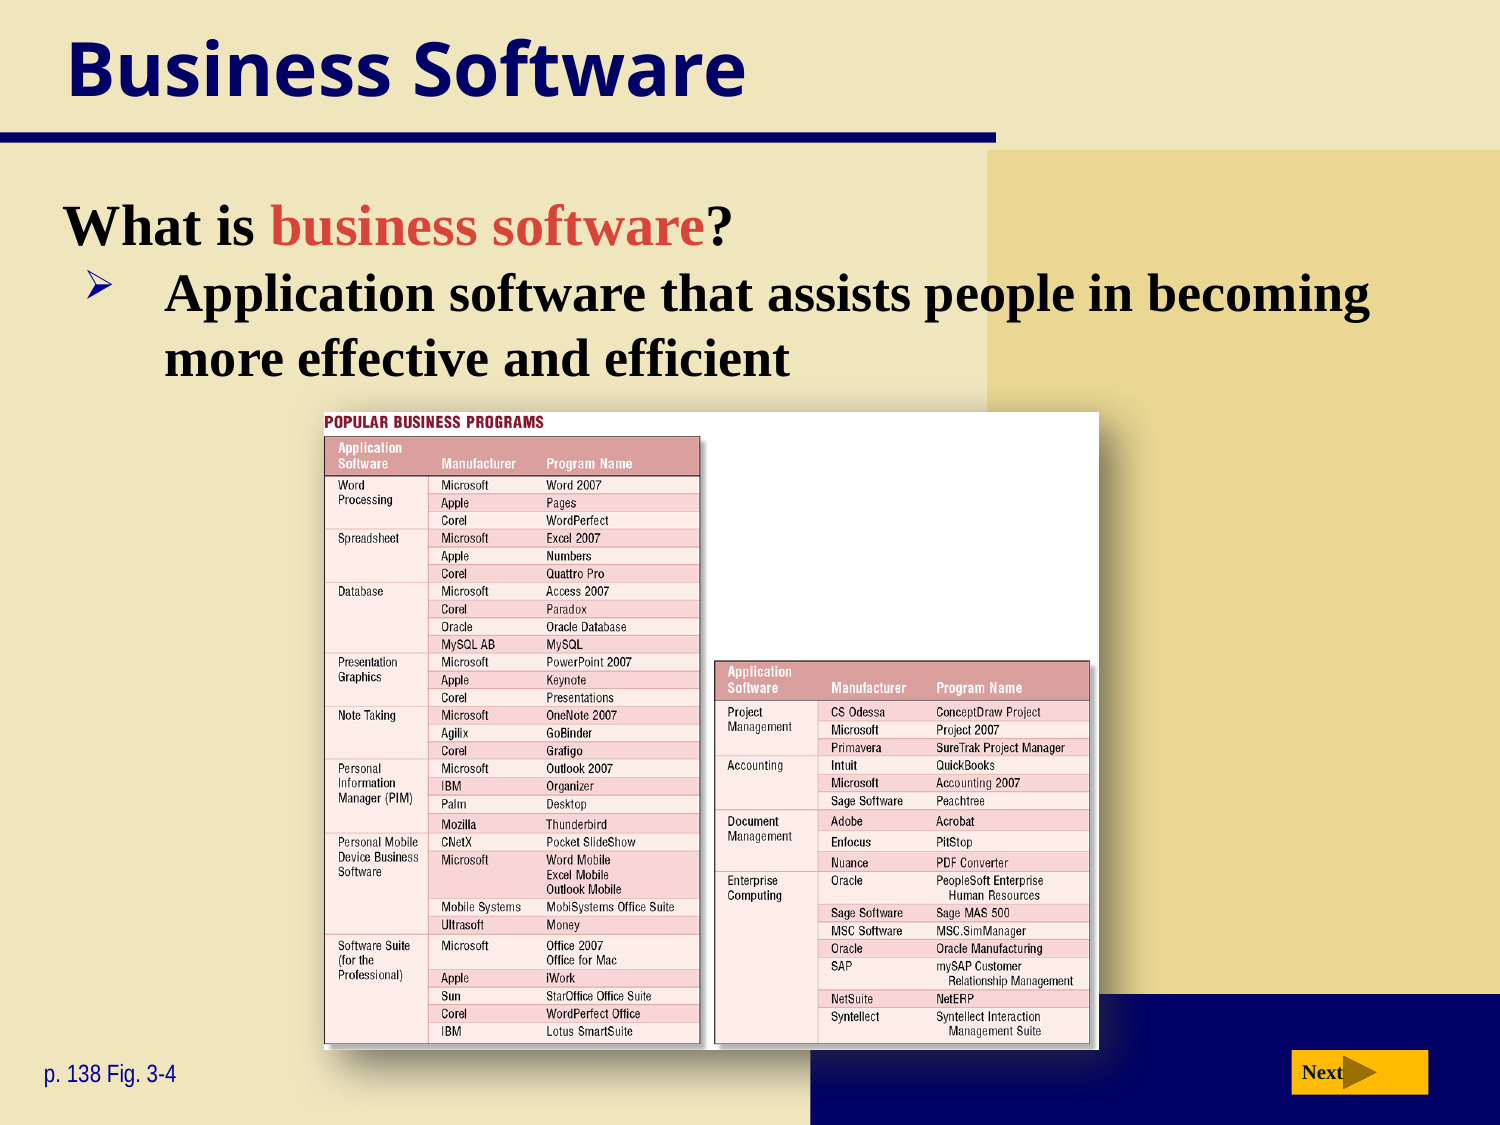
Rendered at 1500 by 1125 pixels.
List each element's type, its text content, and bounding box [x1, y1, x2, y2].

text_box Application software that assists people in becoming more effective and efficient [50, 249, 1425, 413]
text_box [1286, 1049, 1429, 1095]
list What is business software? [47, 178, 799, 276]
text_box p. 138 Fig. 3-4 [29, 1050, 225, 1095]
picture [324, 412, 1099, 1051]
title Business Software [49, 0, 1459, 133]
